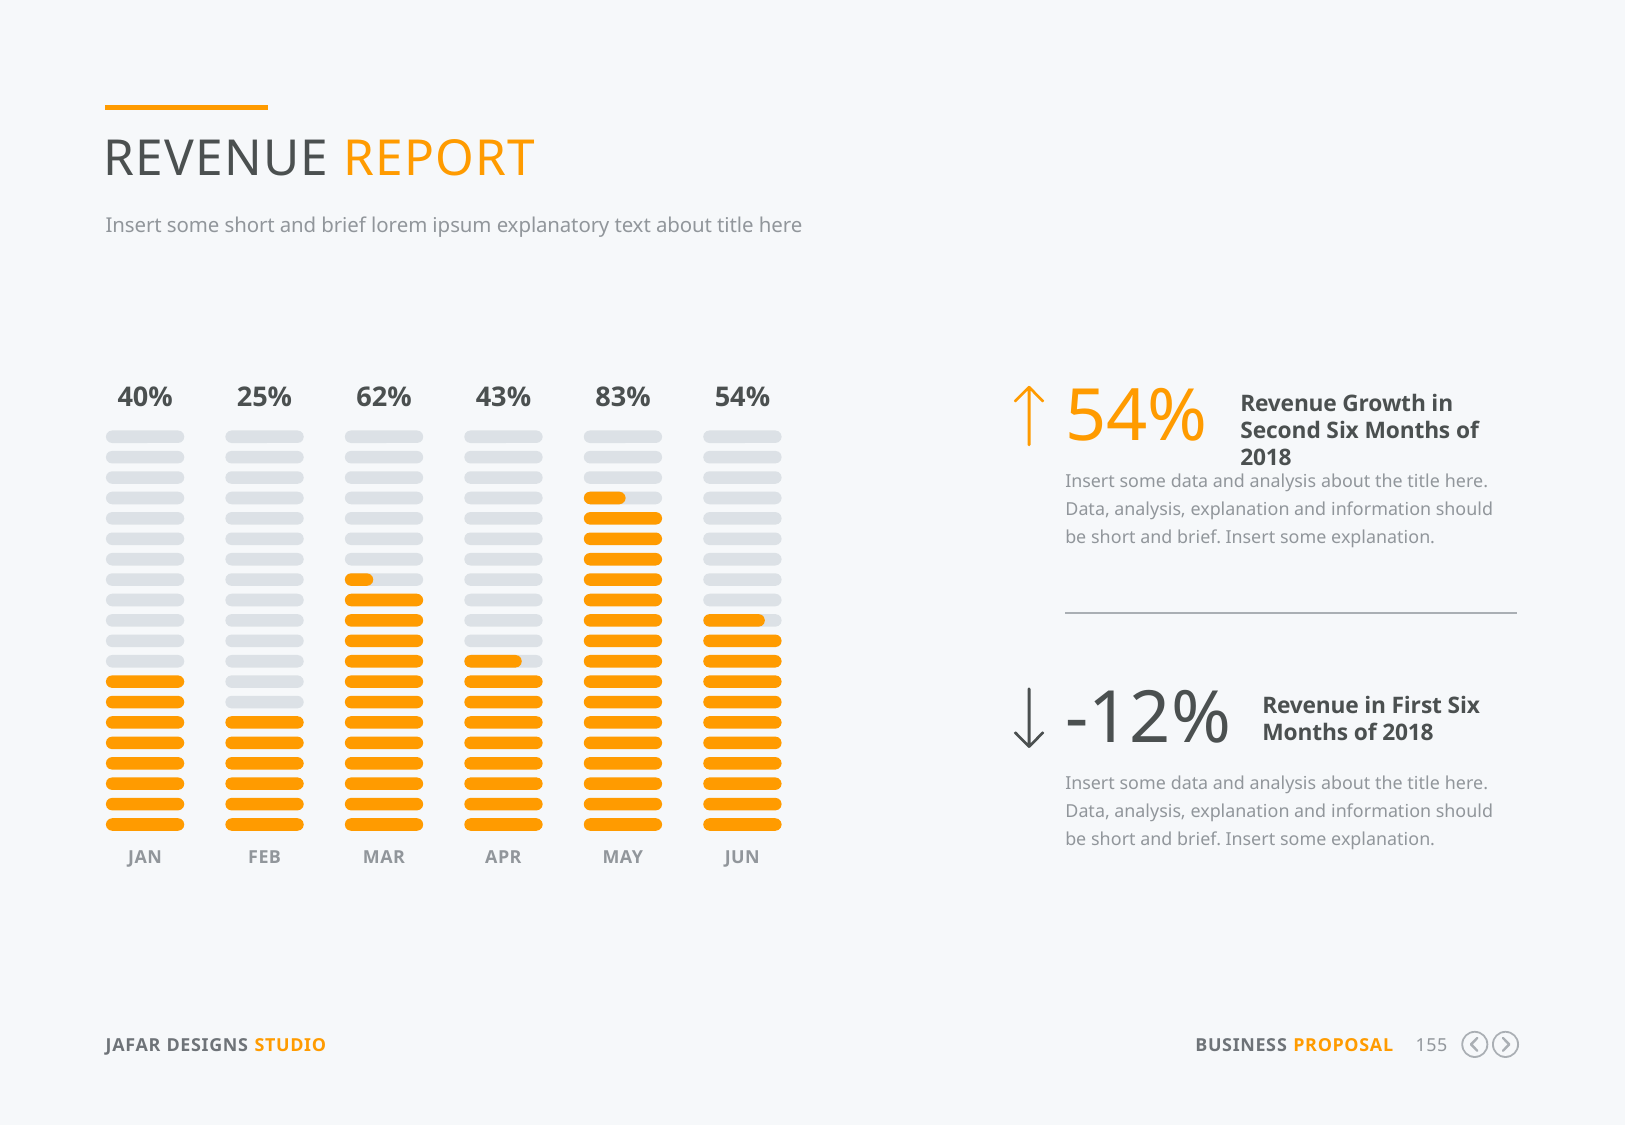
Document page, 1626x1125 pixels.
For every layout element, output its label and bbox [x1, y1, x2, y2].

text_box [583, 379, 663, 868]
text_box [1013, 687, 1045, 748]
text_box [1013, 385, 1045, 447]
text_box [344, 379, 424, 868]
text_box [463, 379, 544, 868]
text_box [105, 379, 185, 868]
list [105, 209, 1519, 241]
text_box [1065, 765, 1518, 850]
text_box [1065, 368, 1518, 456]
text_box [224, 379, 305, 868]
text_box [702, 379, 783, 868]
text_box [1065, 463, 1519, 548]
text_box [1065, 669, 1518, 758]
list [103, 125, 1518, 188]
